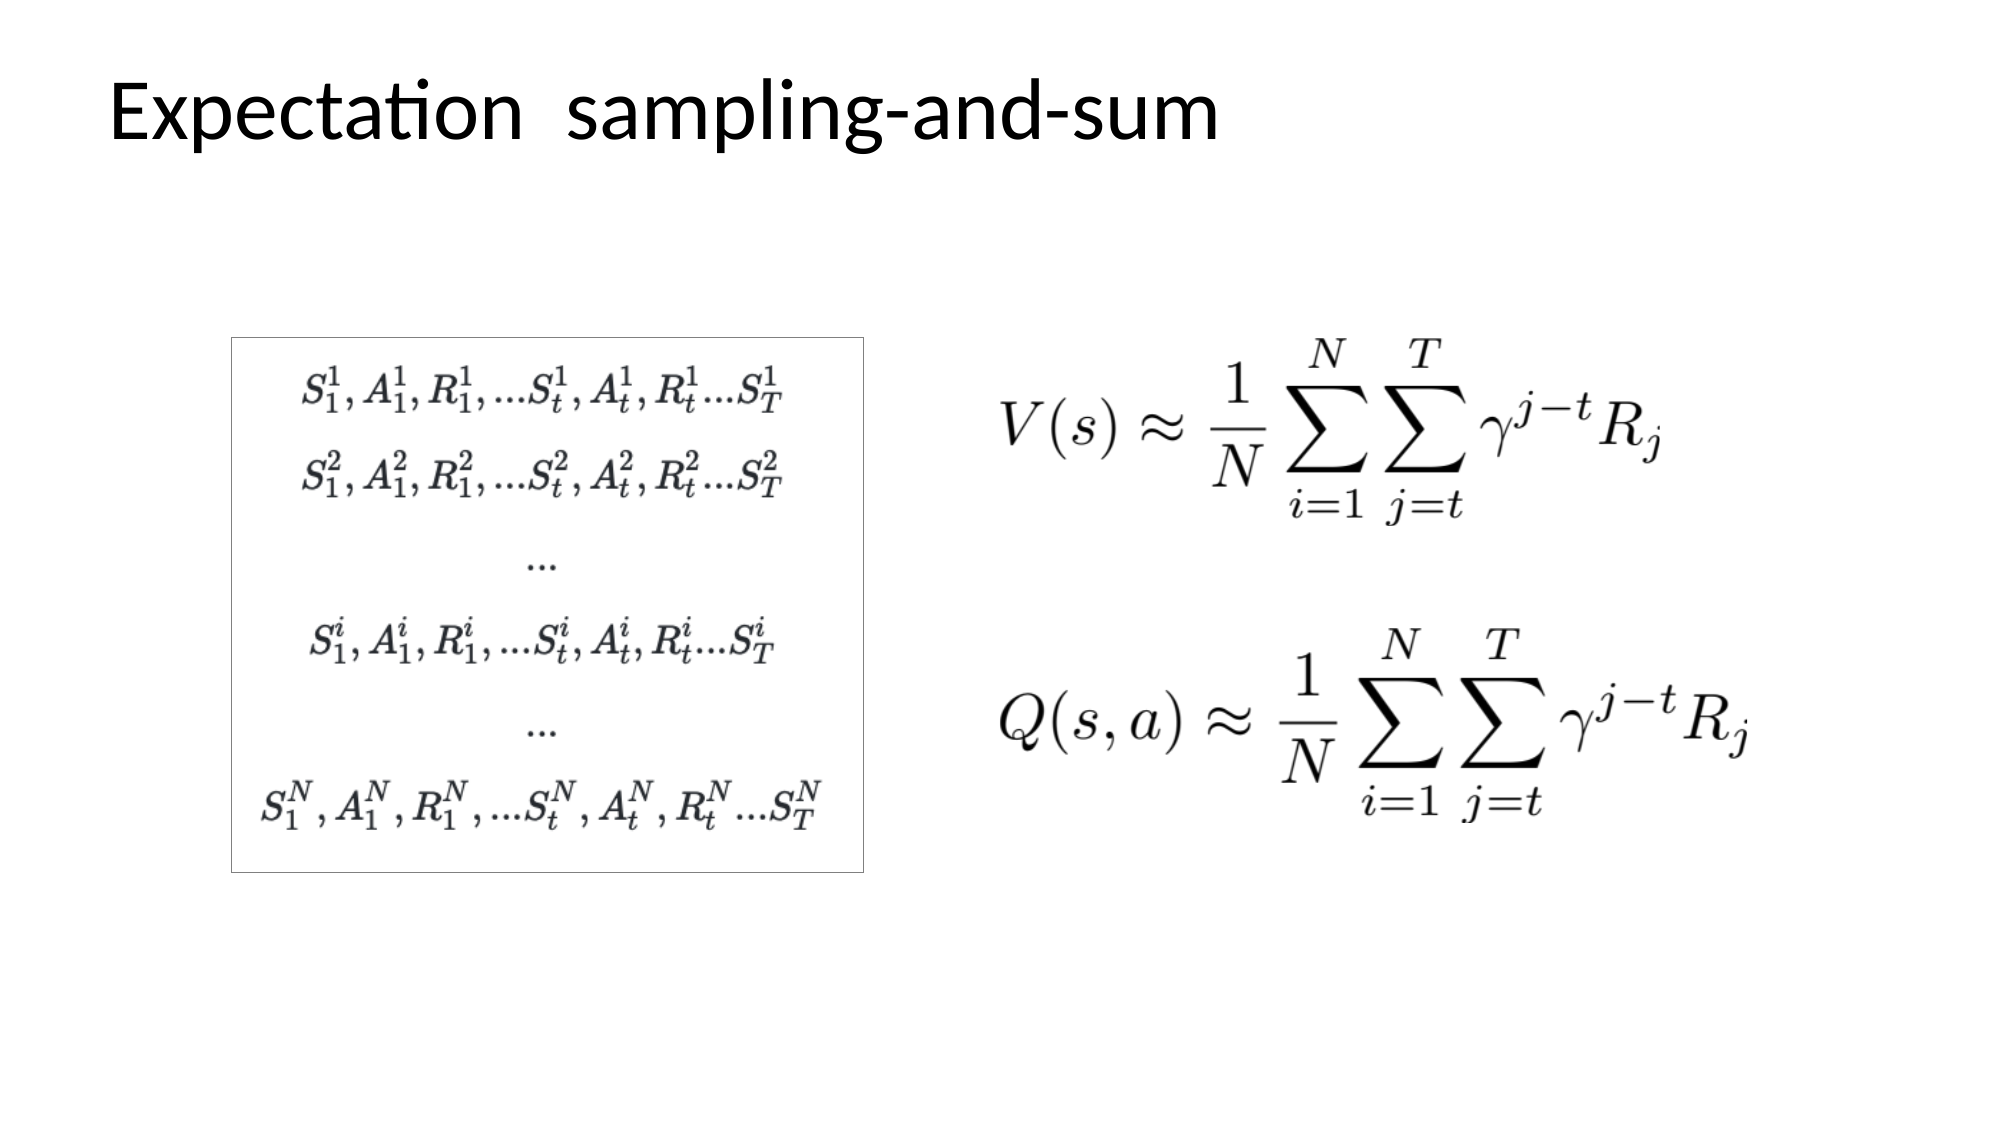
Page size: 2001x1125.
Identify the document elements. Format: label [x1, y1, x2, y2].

picture [999, 337, 1660, 526]
picture [231, 337, 864, 873]
picture [999, 627, 1748, 823]
